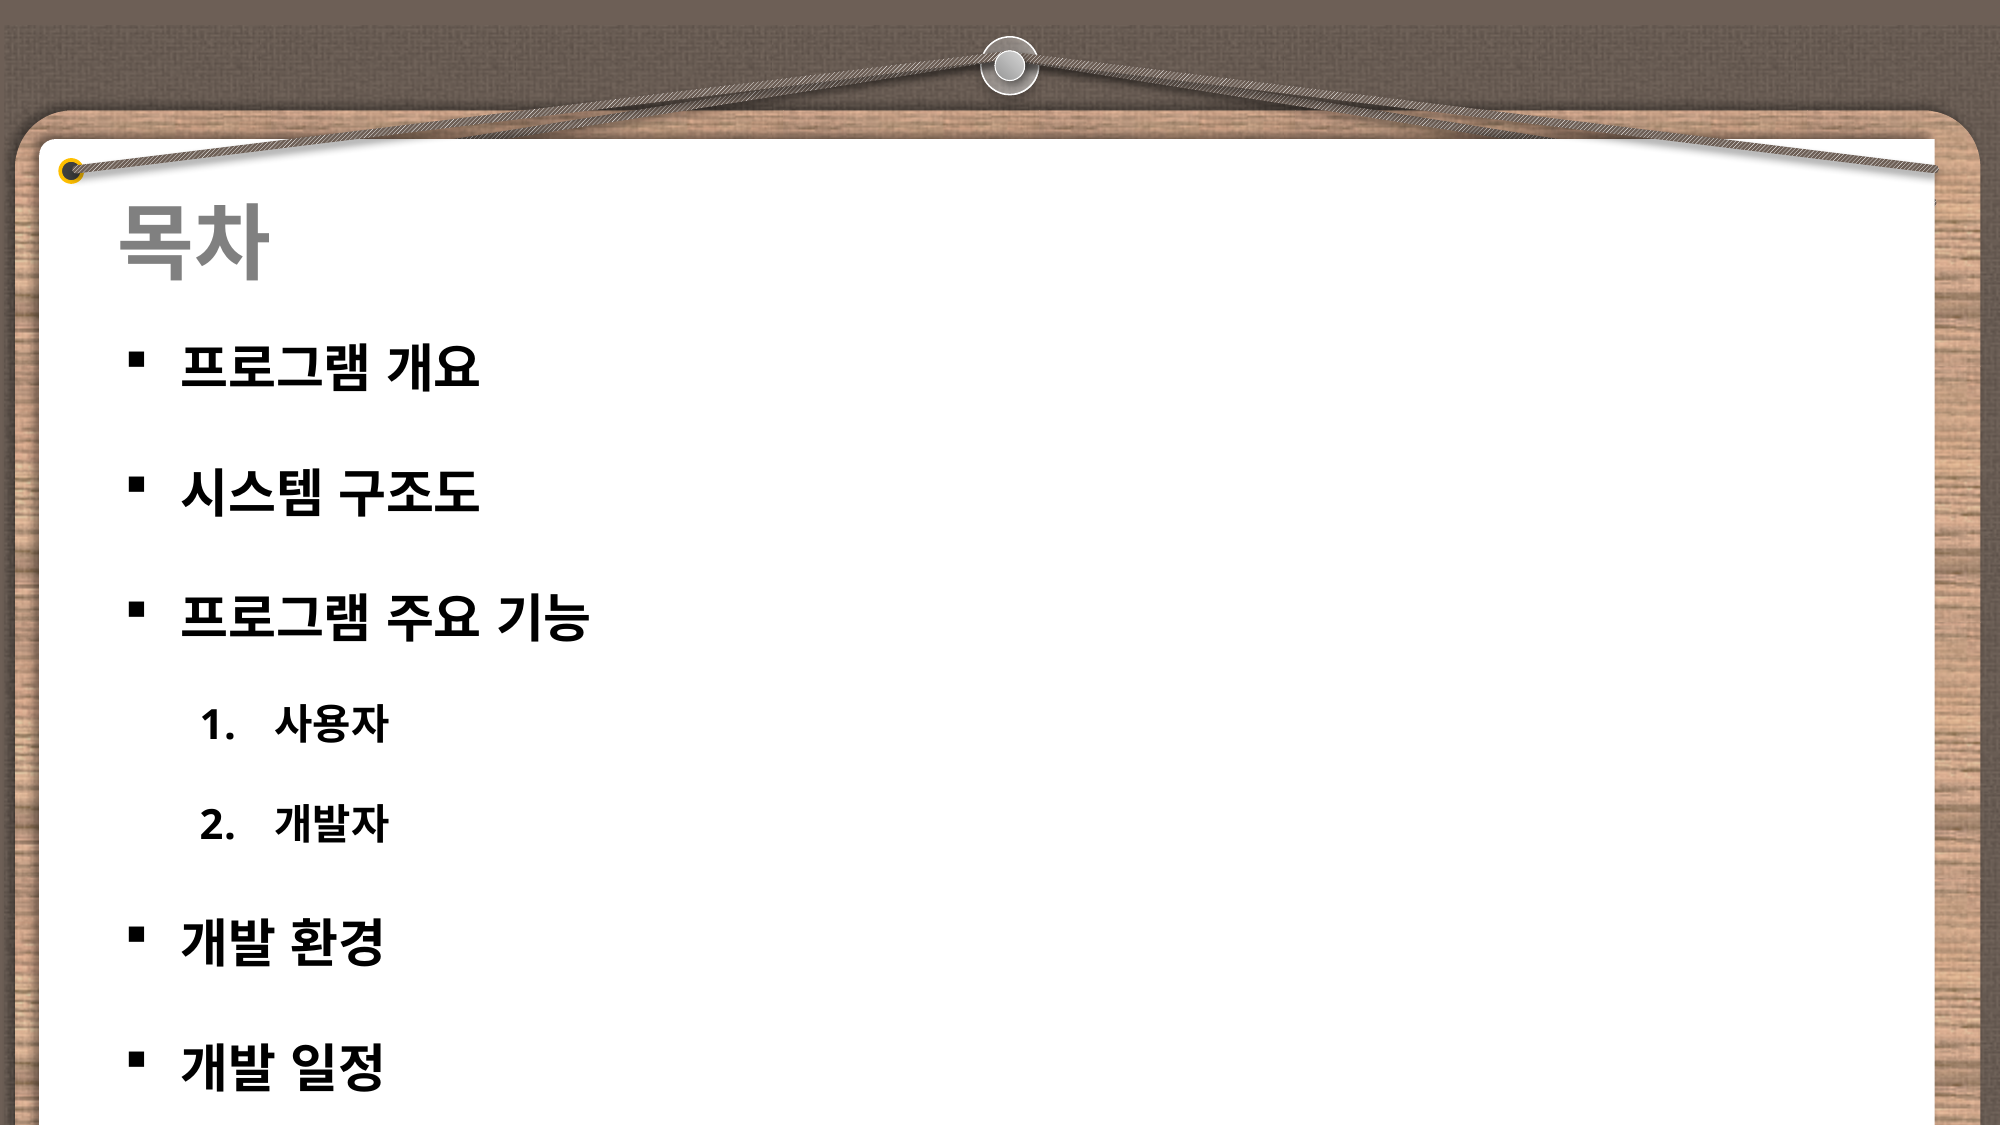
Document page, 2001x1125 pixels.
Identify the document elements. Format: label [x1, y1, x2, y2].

text_box [4, 25, 2000, 1125]
